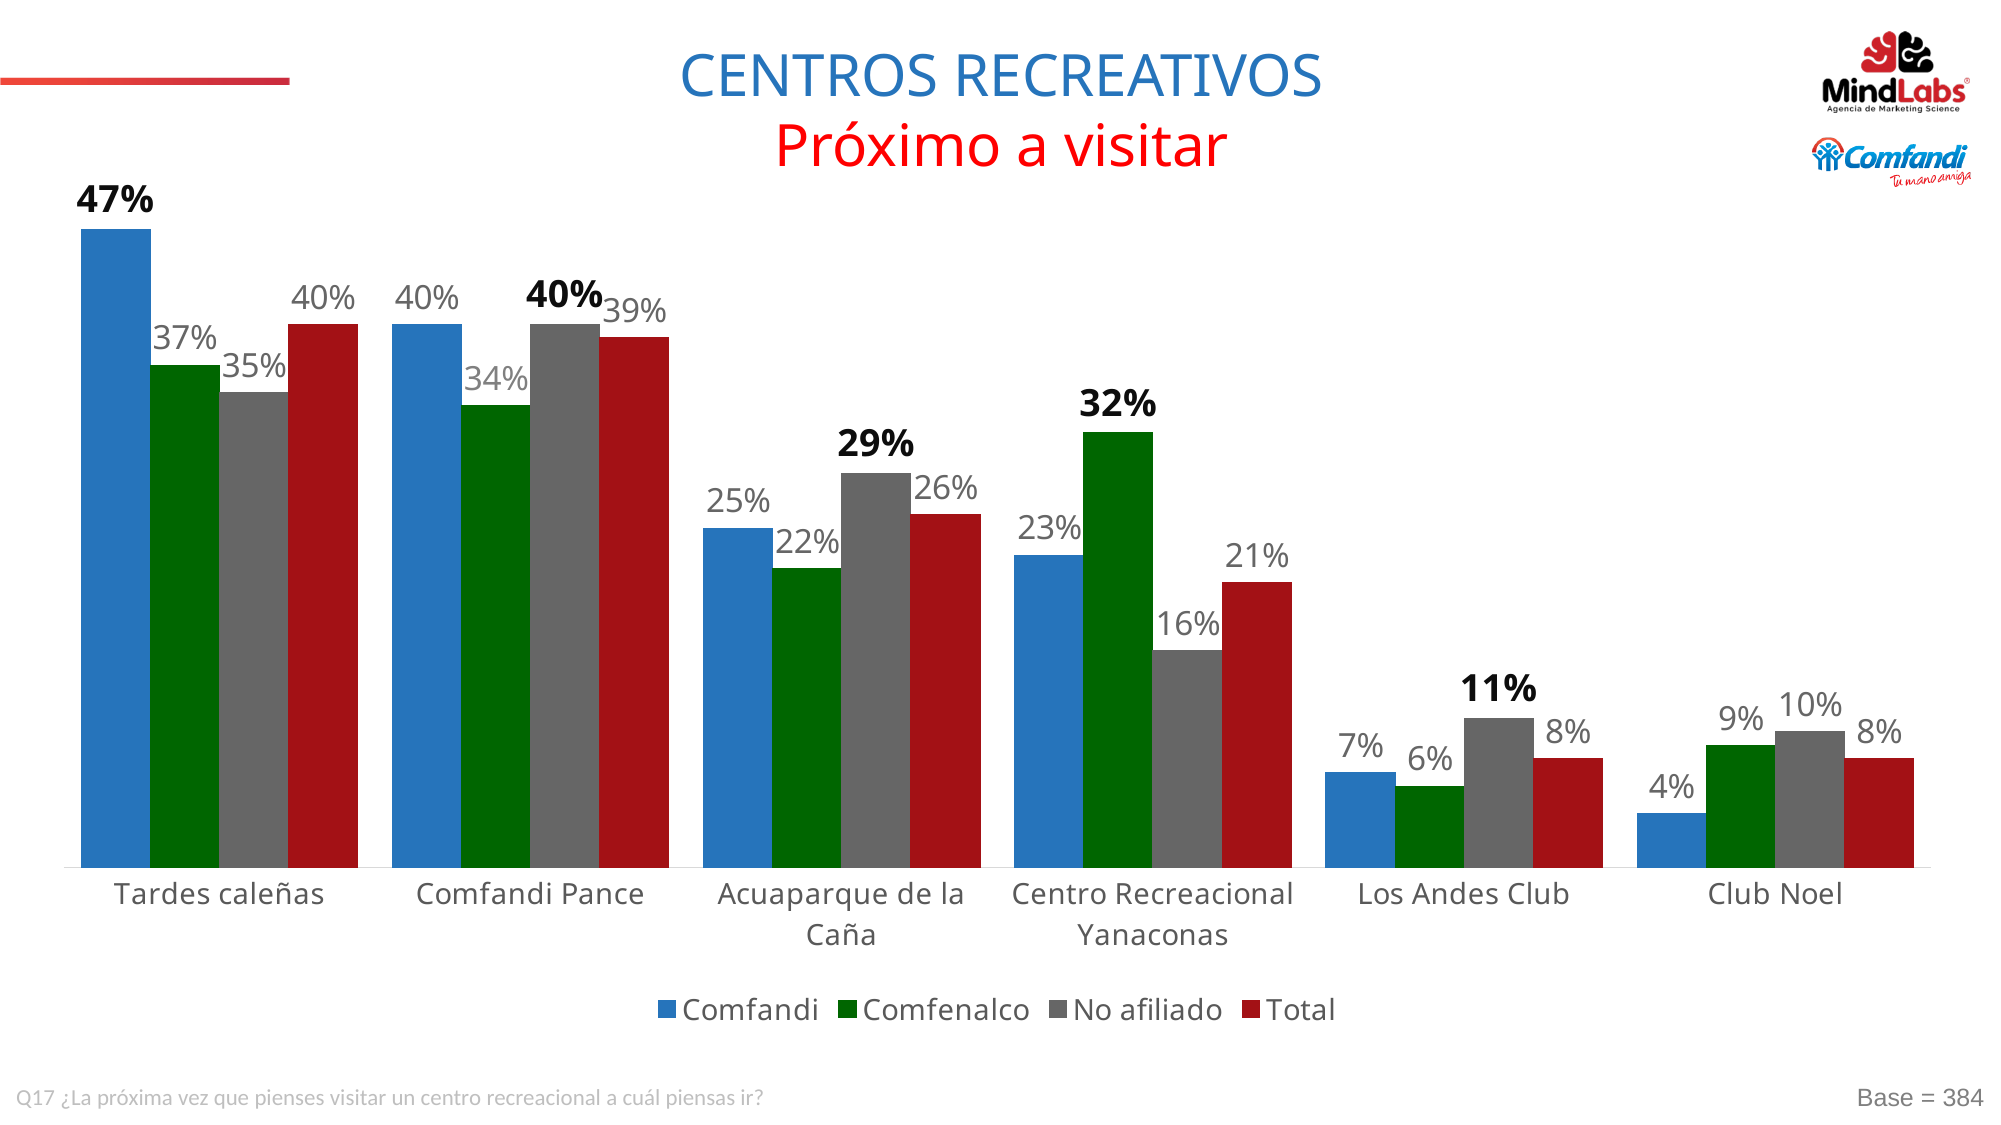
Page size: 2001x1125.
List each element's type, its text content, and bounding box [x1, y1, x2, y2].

chart [24, 170, 1971, 1036]
text_box Base = 384 [1842, 1074, 2000, 1120]
title CENTROS RECREATIVOS Próximo a visitar [428, 36, 1573, 167]
text_box Q17 ¿La próxima vez que pienses visitar un centro recreacional a cuál piensas ir? [1, 1074, 1002, 1118]
picture [0, 77, 291, 86]
picture [1812, 31, 1972, 190]
